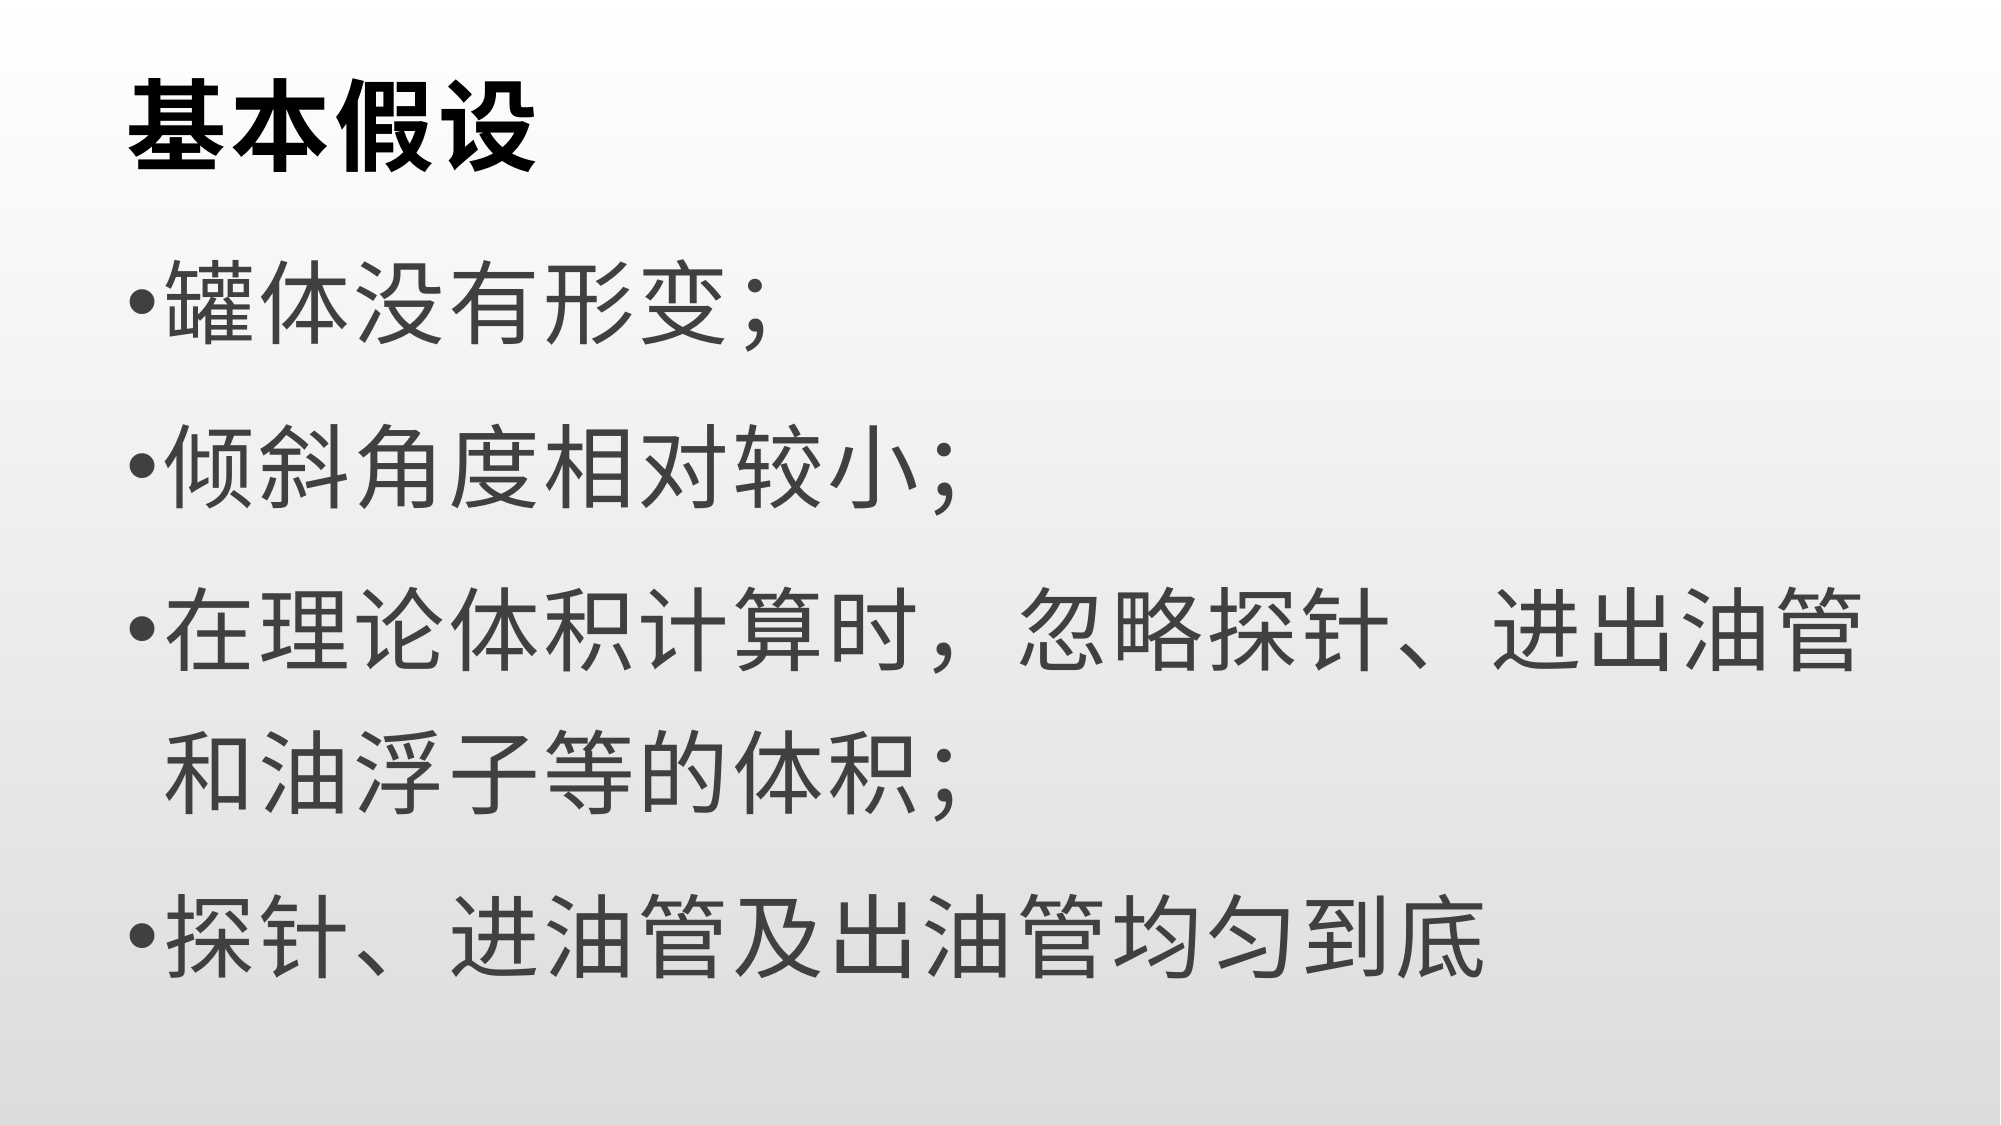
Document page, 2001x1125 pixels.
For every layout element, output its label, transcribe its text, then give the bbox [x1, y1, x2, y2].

title 基本假设 [109, 70, 1891, 178]
list 罐体没有形变； 倾斜角度相对较小； 在理论体积计算时，忽略探针、进出油管和油浮子等的体积； 探针、进油管及出油管均匀到底 [109, 212, 1891, 1040]
